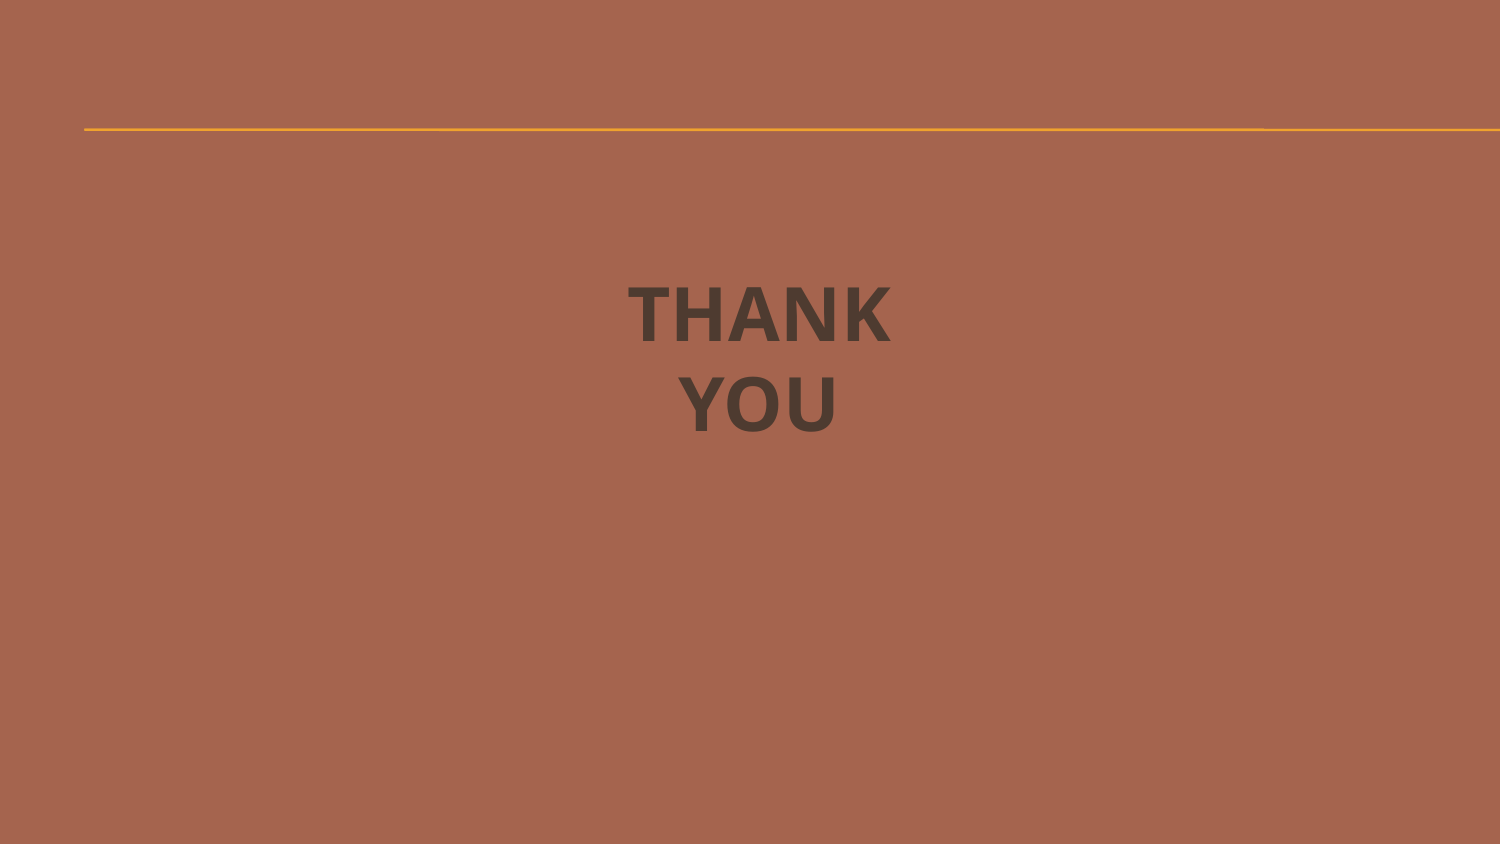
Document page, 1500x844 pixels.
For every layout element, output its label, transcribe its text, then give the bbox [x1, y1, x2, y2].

title Thank You [524, 231, 994, 481]
